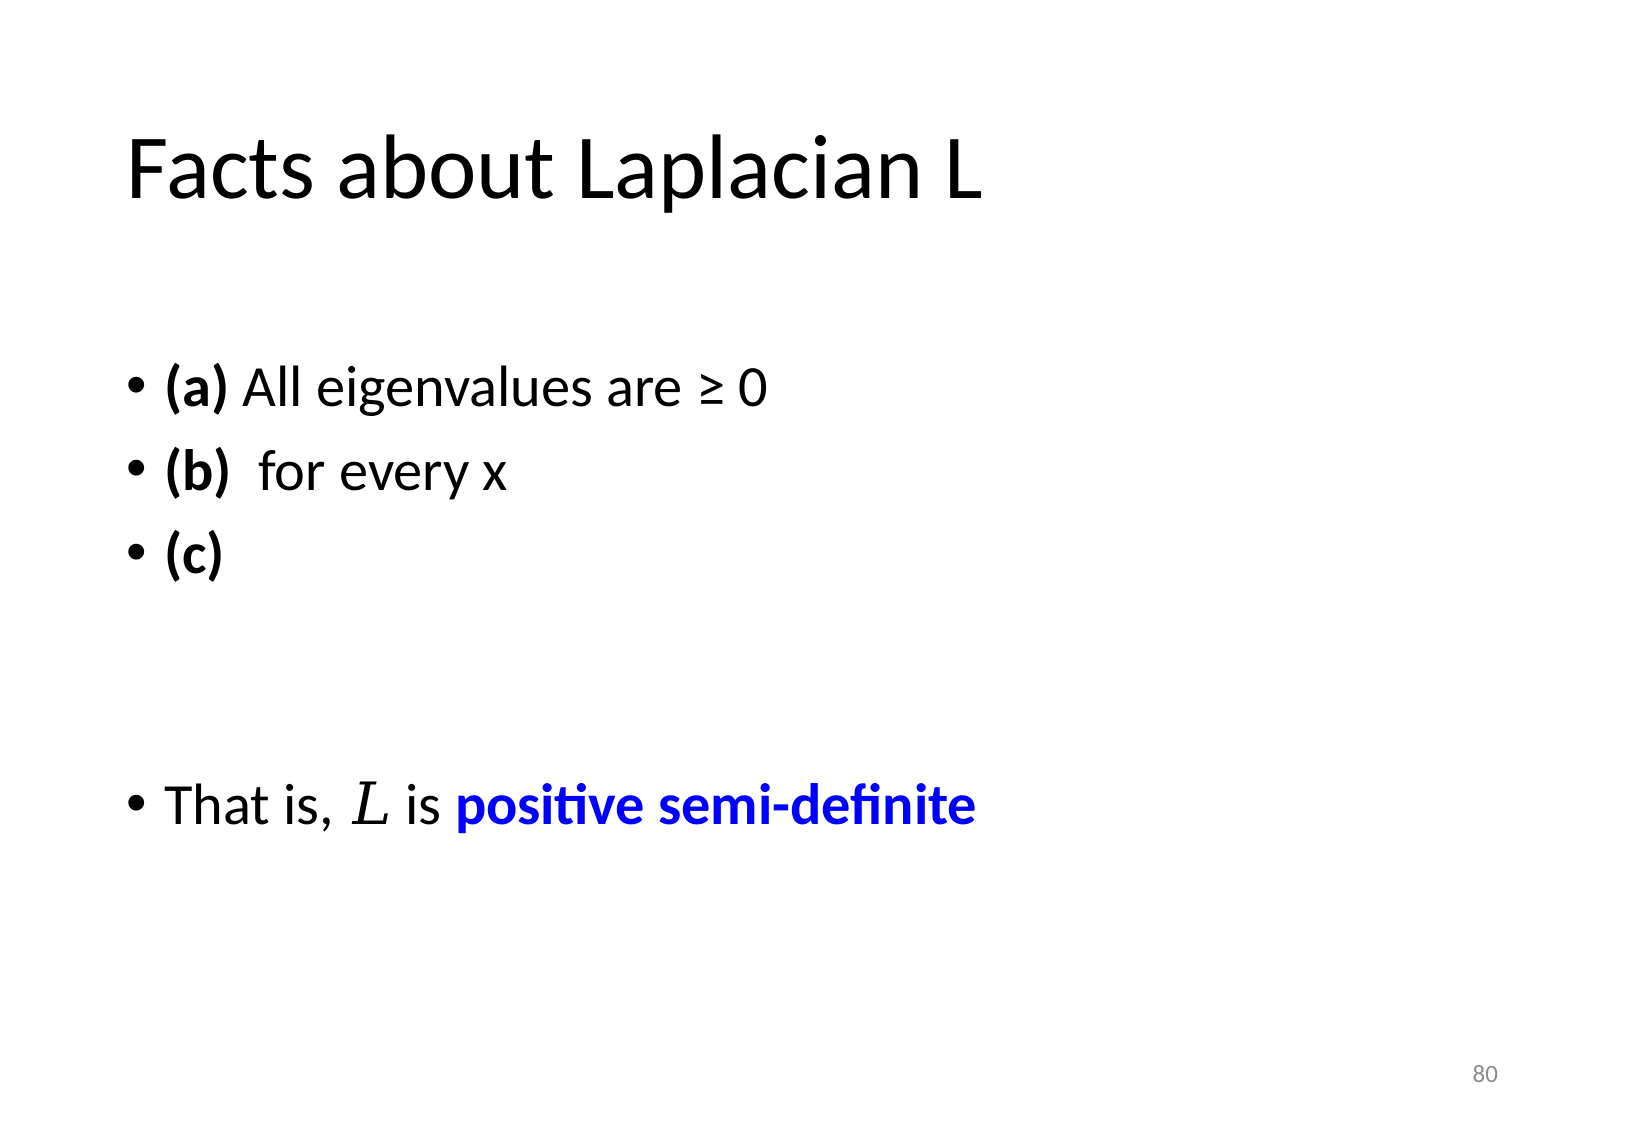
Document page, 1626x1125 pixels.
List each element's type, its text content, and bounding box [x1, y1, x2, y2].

title Facts about Laplacian L [111, 59, 1514, 278]
slide_number 80 [1147, 1042, 1514, 1103]
